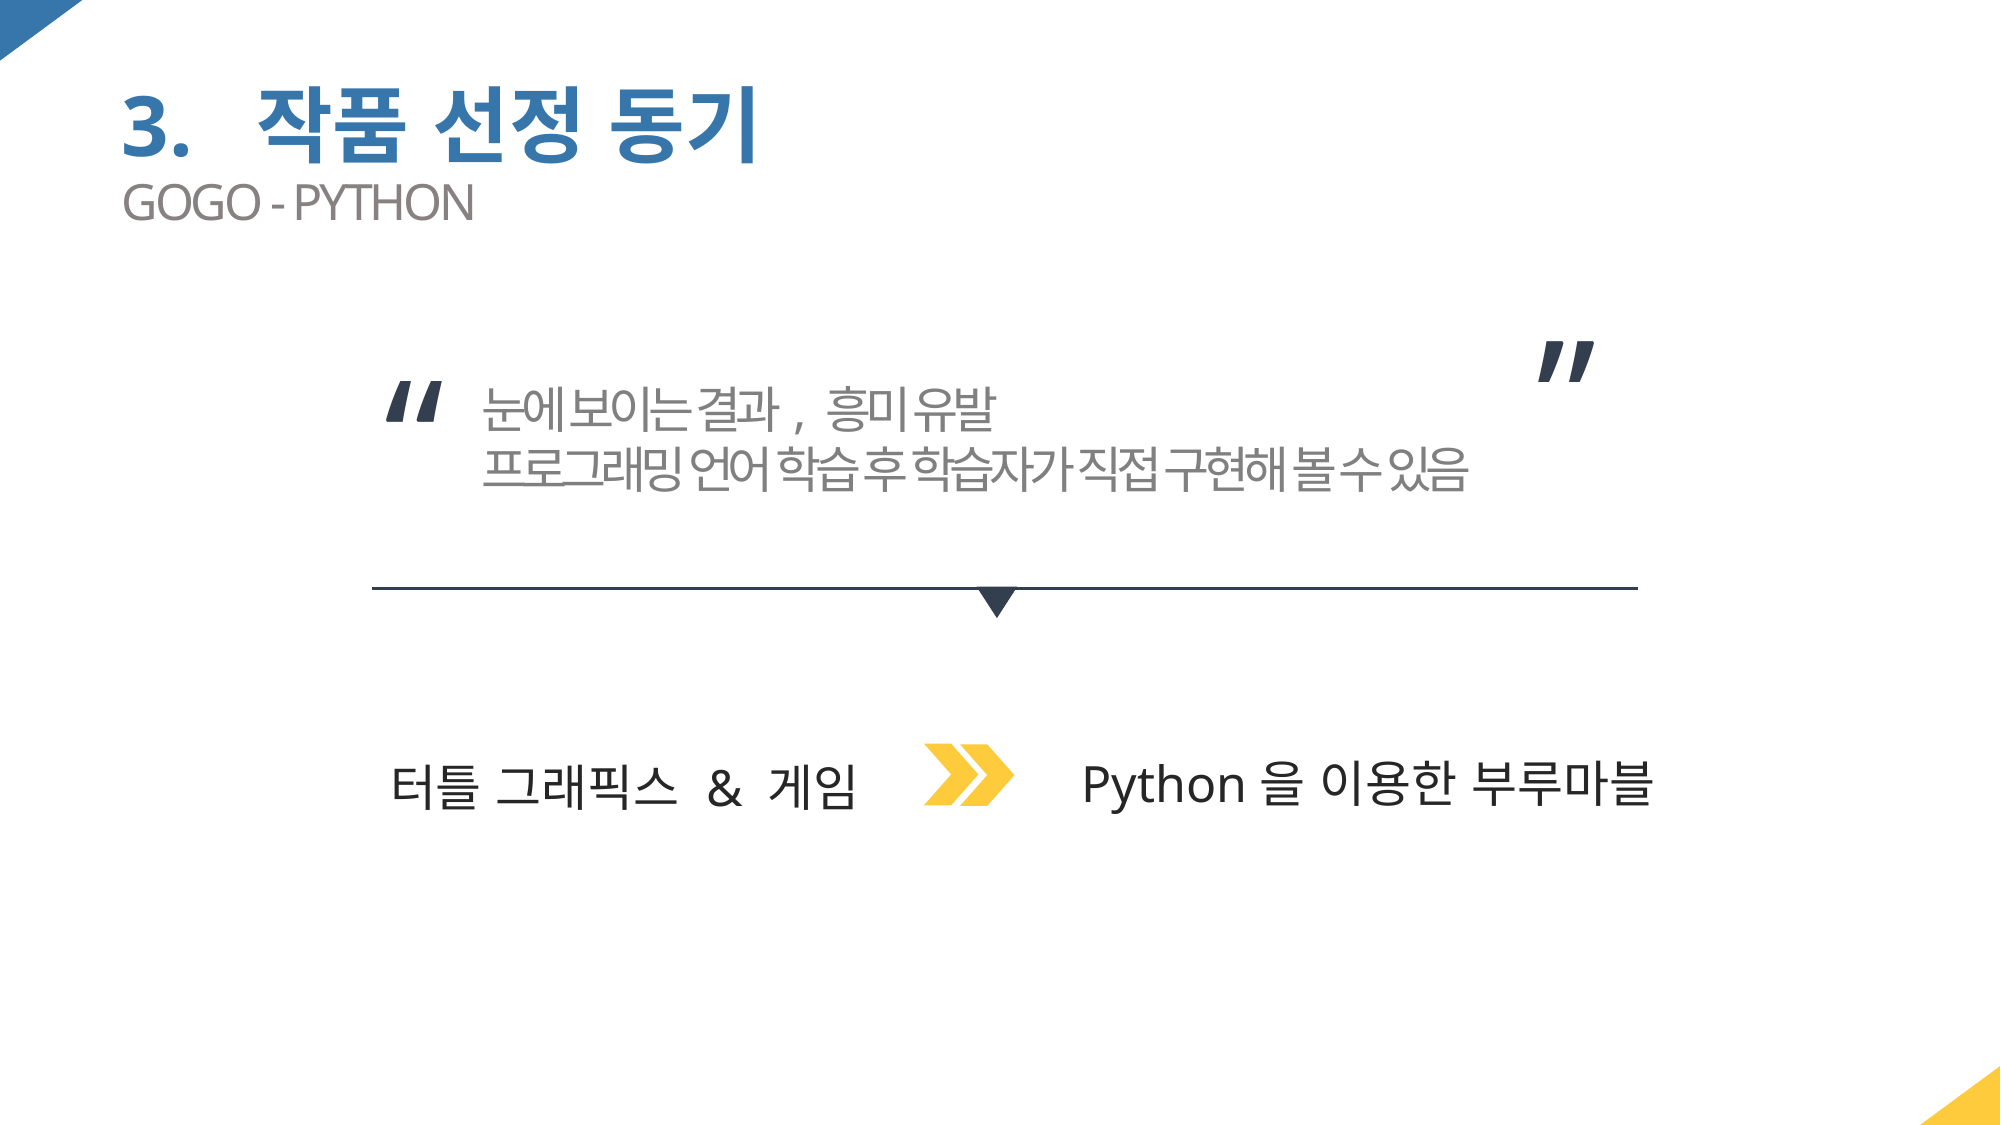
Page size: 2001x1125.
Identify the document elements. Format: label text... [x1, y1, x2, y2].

text_box 터틀 그래픽스 & 게임 [375, 718, 942, 824]
text_box Python을 이용한 부루마블 [1066, 714, 1746, 820]
text_box [1922, 1068, 2000, 1125]
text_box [923, 743, 1015, 806]
text_box [0, 0, 80, 59]
text_box GOGO - PYTHON [106, 174, 617, 231]
text_box “ [1435, 222, 1611, 438]
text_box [372, 588, 1638, 616]
text_box 3. 작품 선정 동기 [106, 72, 1148, 174]
text_box “ [370, 325, 546, 541]
text_box 눈에 보이는 결과, 흥미 유발 프로그래밍 언어 학습 후 학습자가 직접 구현해 볼 수 있음 [546, 371, 1667, 506]
